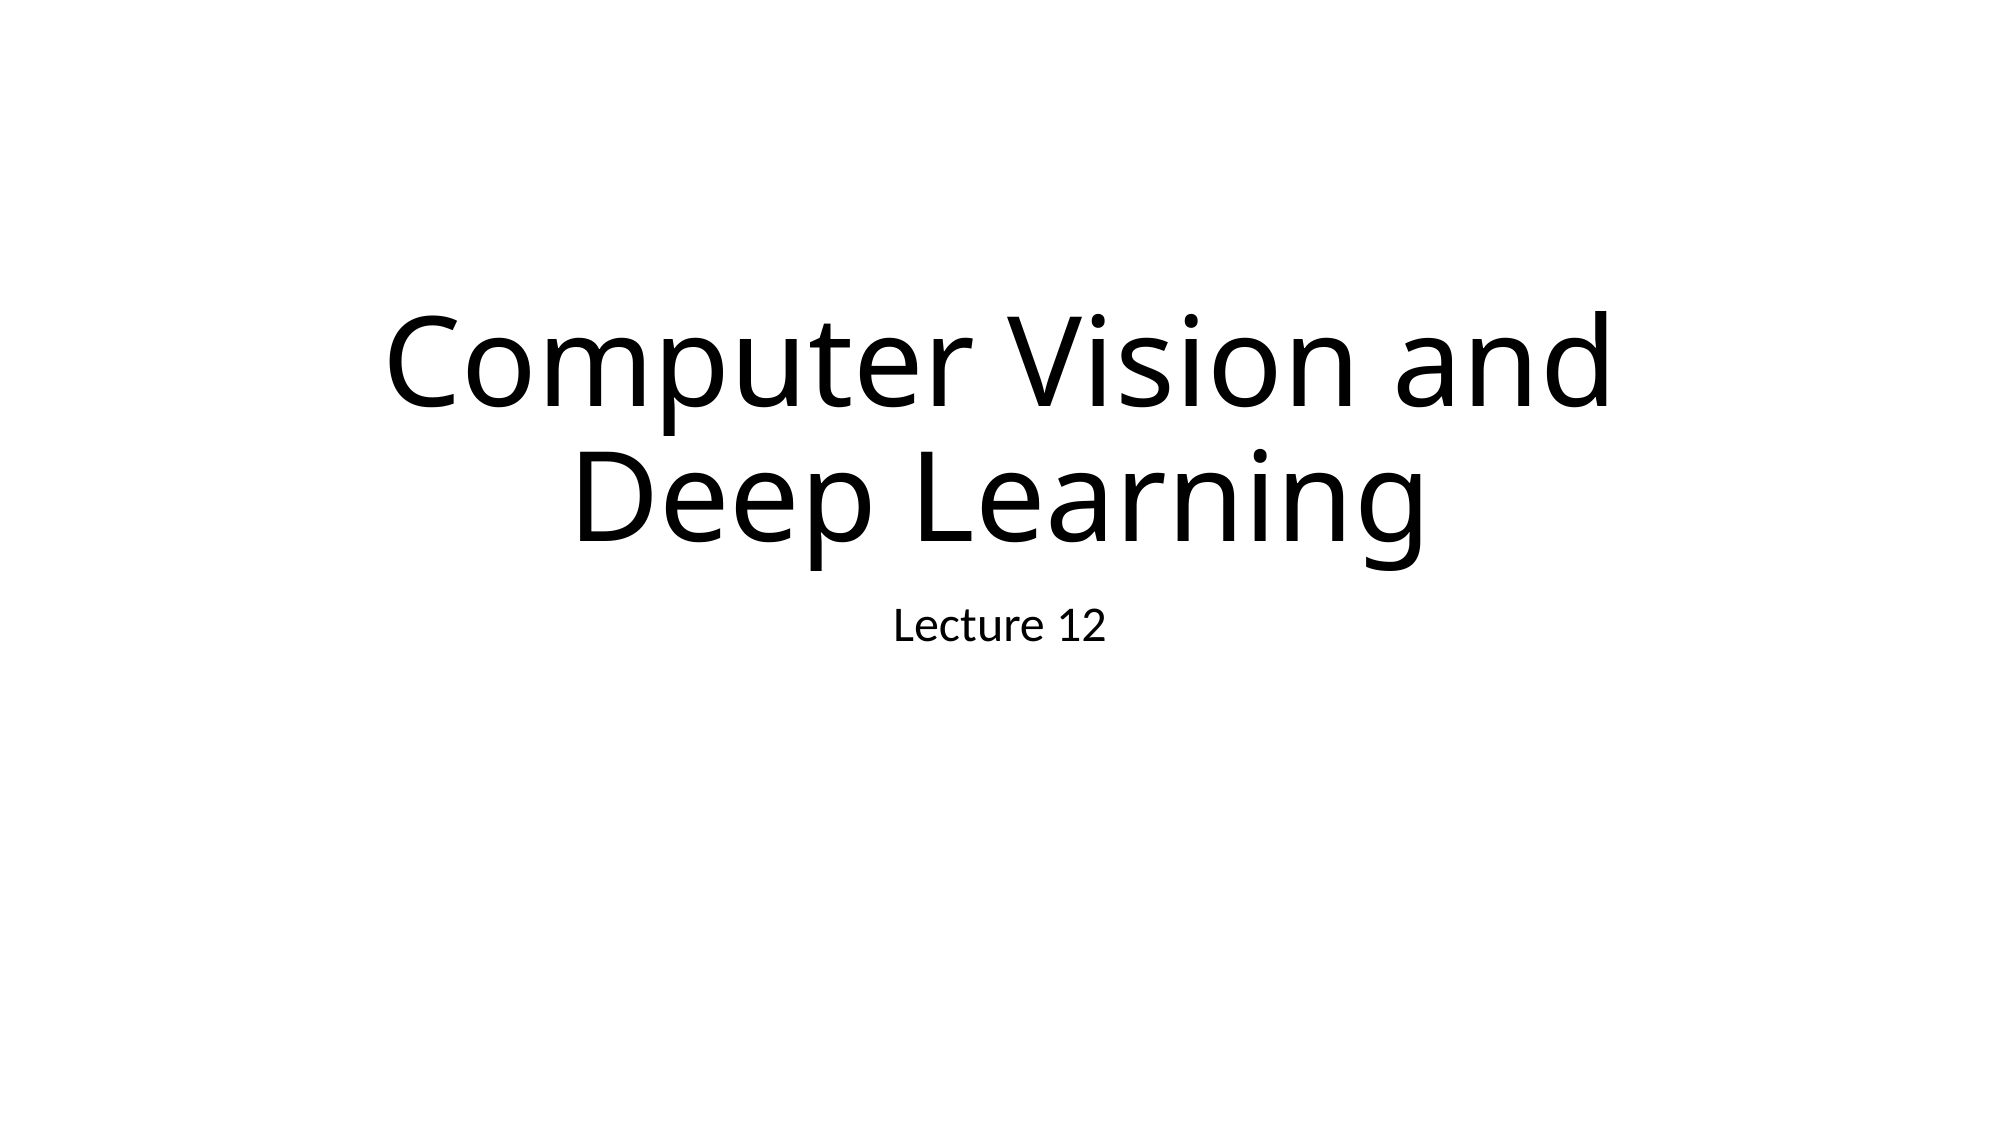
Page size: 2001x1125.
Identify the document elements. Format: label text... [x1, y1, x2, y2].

subtitle Lecture 12 [249, 590, 1750, 863]
title Computer Vision and Deep Learning [249, 184, 1750, 576]
